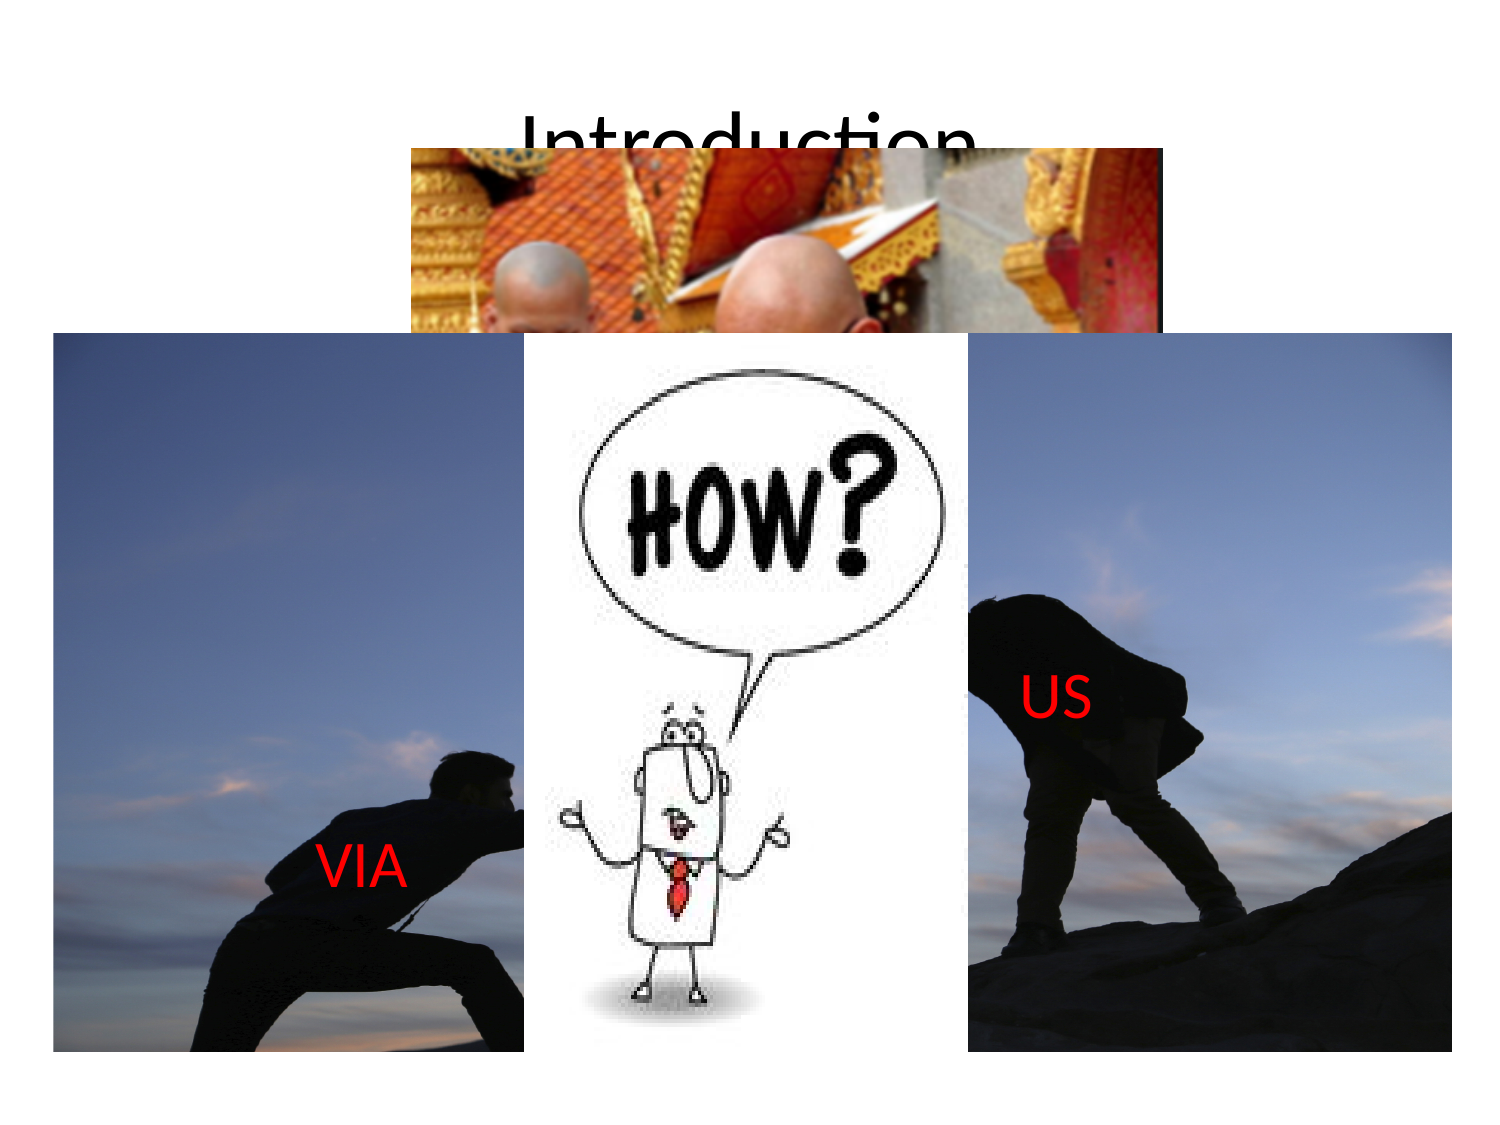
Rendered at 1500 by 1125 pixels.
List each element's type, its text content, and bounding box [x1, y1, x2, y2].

title Introduction [75, 45, 1425, 233]
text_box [968, 333, 1453, 1052]
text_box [53, 333, 523, 1052]
picture [411, 148, 1164, 1052]
